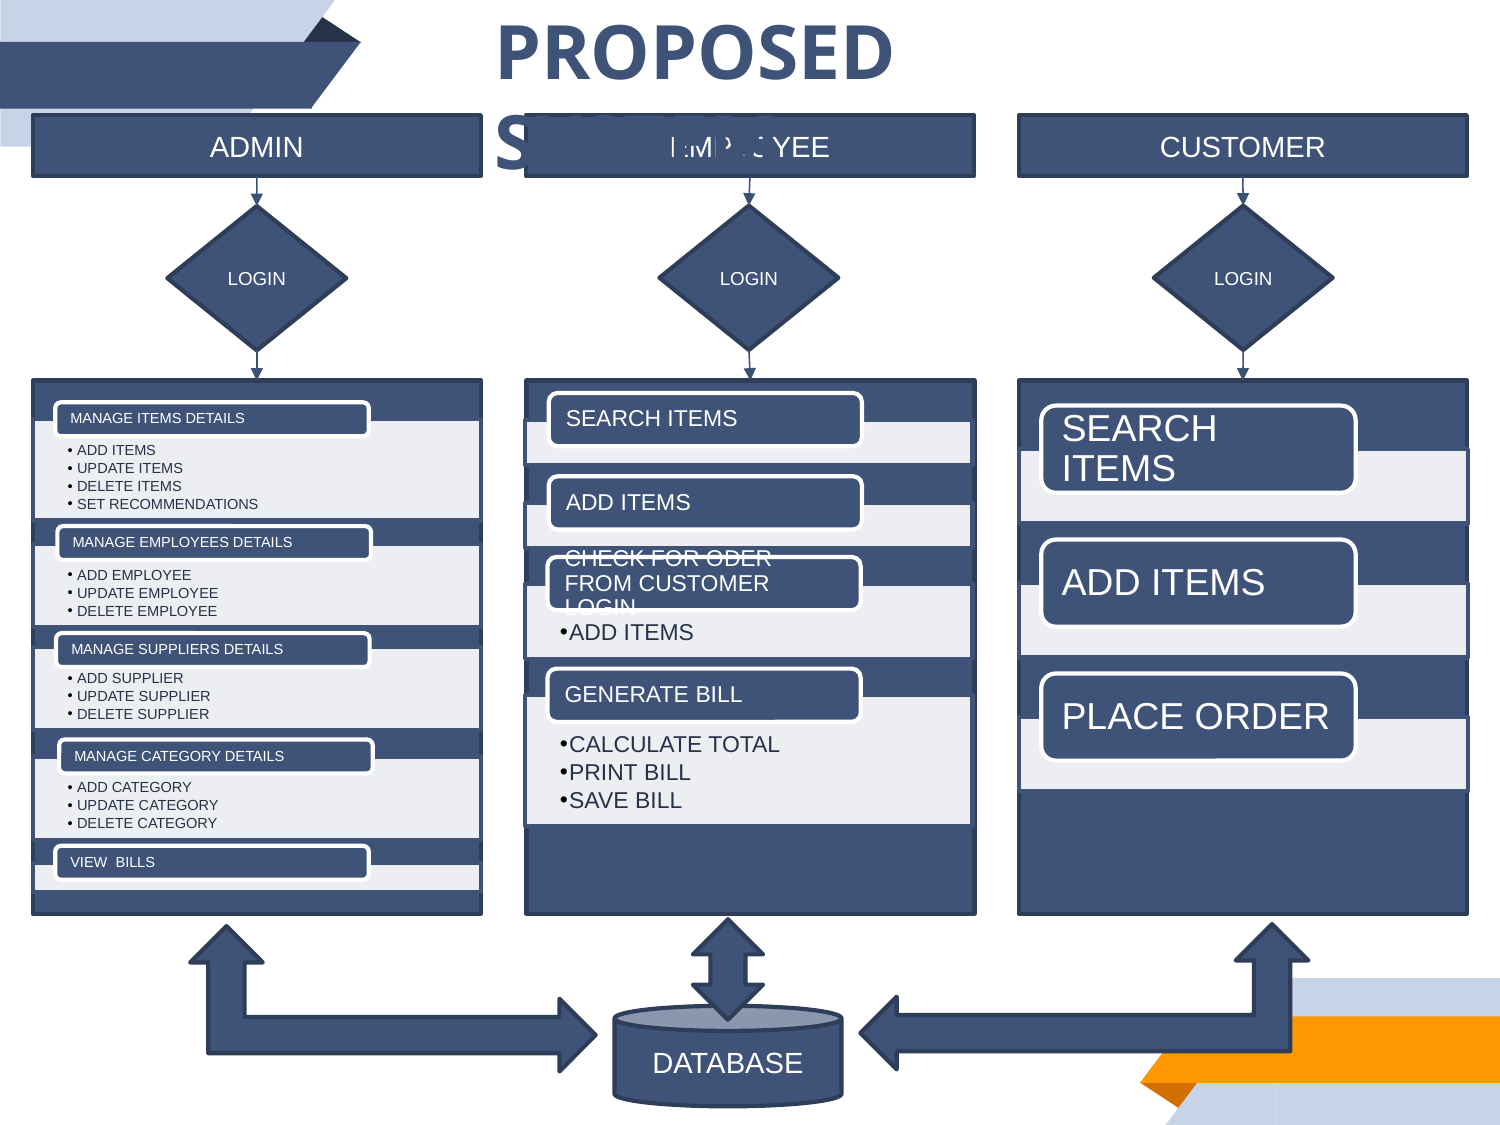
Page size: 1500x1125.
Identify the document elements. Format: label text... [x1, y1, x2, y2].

text_box [1017, 378, 1469, 400]
text_box LOGIN [657, 206, 841, 351]
text_box [751, 378, 977, 398]
text_box [524, 829, 977, 916]
text_box PROPOSED SYSTEM [467, 0, 1210, 192]
text_box [858, 921, 1311, 1072]
text_box [1017, 804, 1469, 916]
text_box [1018, 401, 1469, 796]
text_box DATABASE [612, 1003, 844, 1109]
text_box LOGIN [165, 206, 349, 353]
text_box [524, 390, 973, 829]
text_box CUSTOMER [1210, 113, 1469, 178]
text_box [188, 924, 598, 1074]
text_box [524, 378, 748, 390]
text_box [32, 380, 481, 914]
text_box ADMIN [31, 113, 467, 178]
text_box LOGIN [1151, 206, 1335, 352]
text_box [690, 917, 766, 1022]
